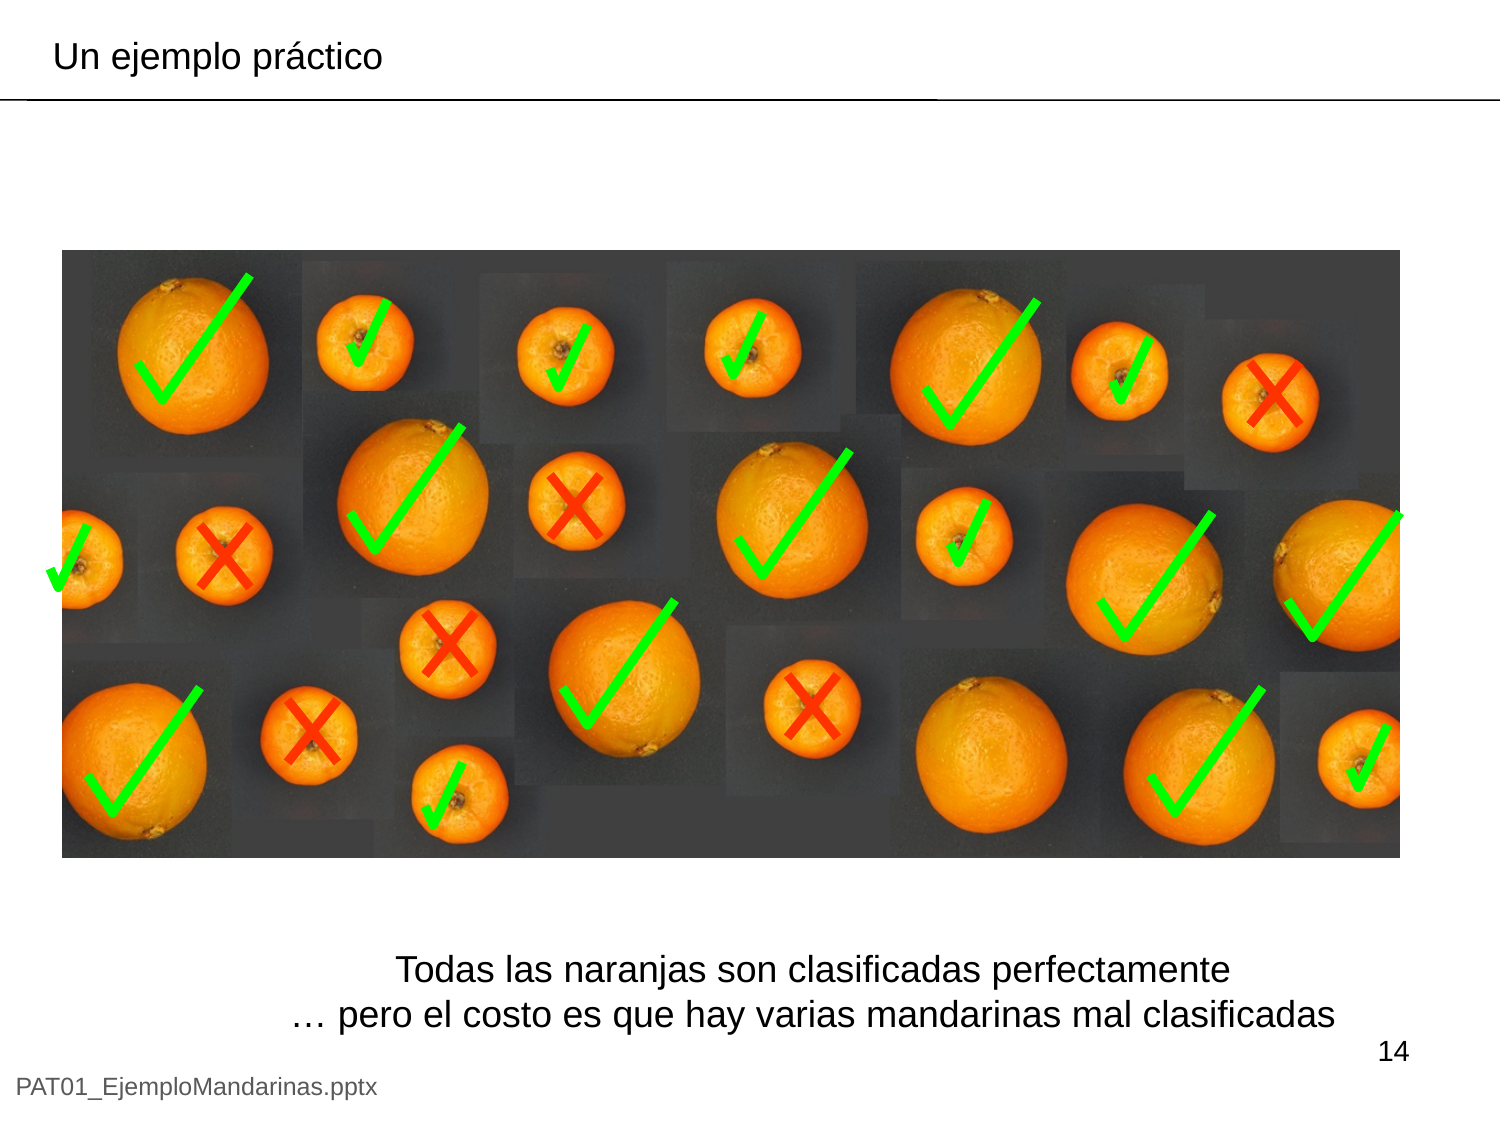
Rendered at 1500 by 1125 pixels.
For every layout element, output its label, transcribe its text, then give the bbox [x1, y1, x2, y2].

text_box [287, 699, 338, 763]
text_box Un ejemplo práctico [38, 24, 399, 85]
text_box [787, 674, 838, 738]
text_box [549, 474, 601, 538]
text_box [50, 560, 57, 585]
slide_number 14 [1074, 1024, 1426, 1103]
picture [62, 249, 1401, 859]
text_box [424, 612, 476, 676]
text_box PAT01_EjemploMandarinas.pptx [0, 1063, 394, 1109]
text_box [199, 524, 251, 588]
text_box Todas las naranjas son clasificadas perfectamente … pero el costo es que hay varias mandarinas mal clasificadas [274, 937, 1351, 1043]
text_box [1249, 362, 1301, 426]
